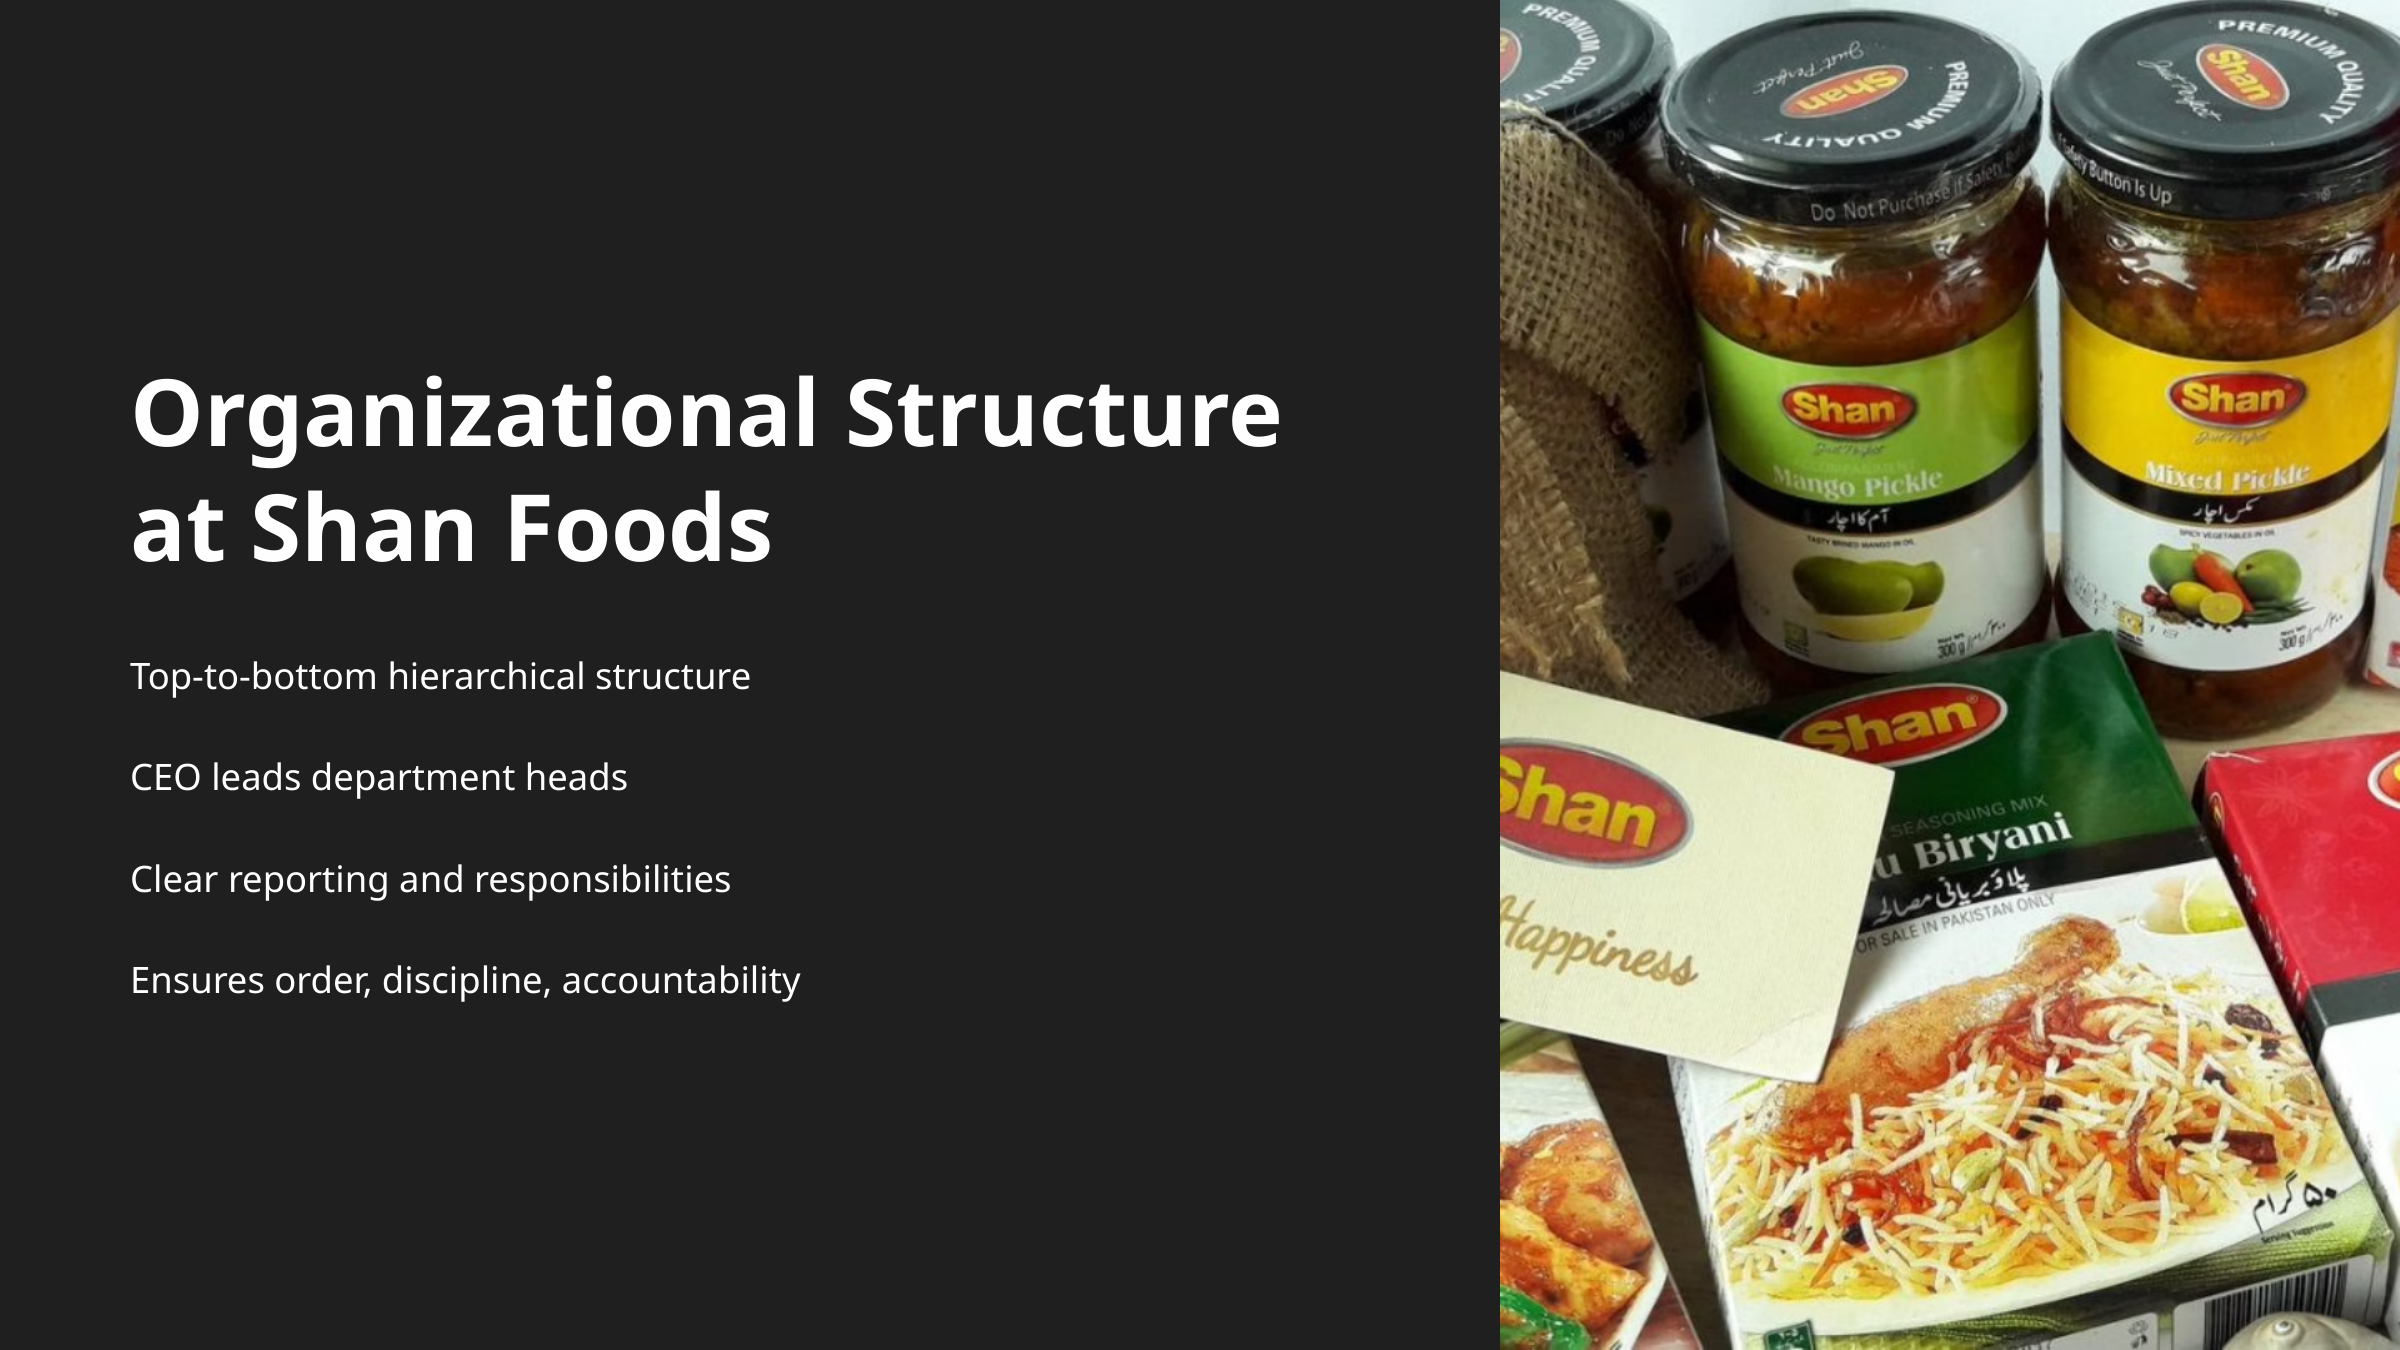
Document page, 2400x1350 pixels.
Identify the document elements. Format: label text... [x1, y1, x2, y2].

text_box Ensures order, discipline, accountability [130, 941, 1370, 1001]
text_box Top-to-bottom hierarchical structure [130, 637, 1370, 697]
text_box Clear reporting and responsibilities [130, 840, 1370, 900]
text_box CEO leads department heads [130, 738, 1370, 799]
text_box Organizational Structure at Shan Foods [130, 348, 1370, 582]
picture [1499, 0, 2400, 1350]
